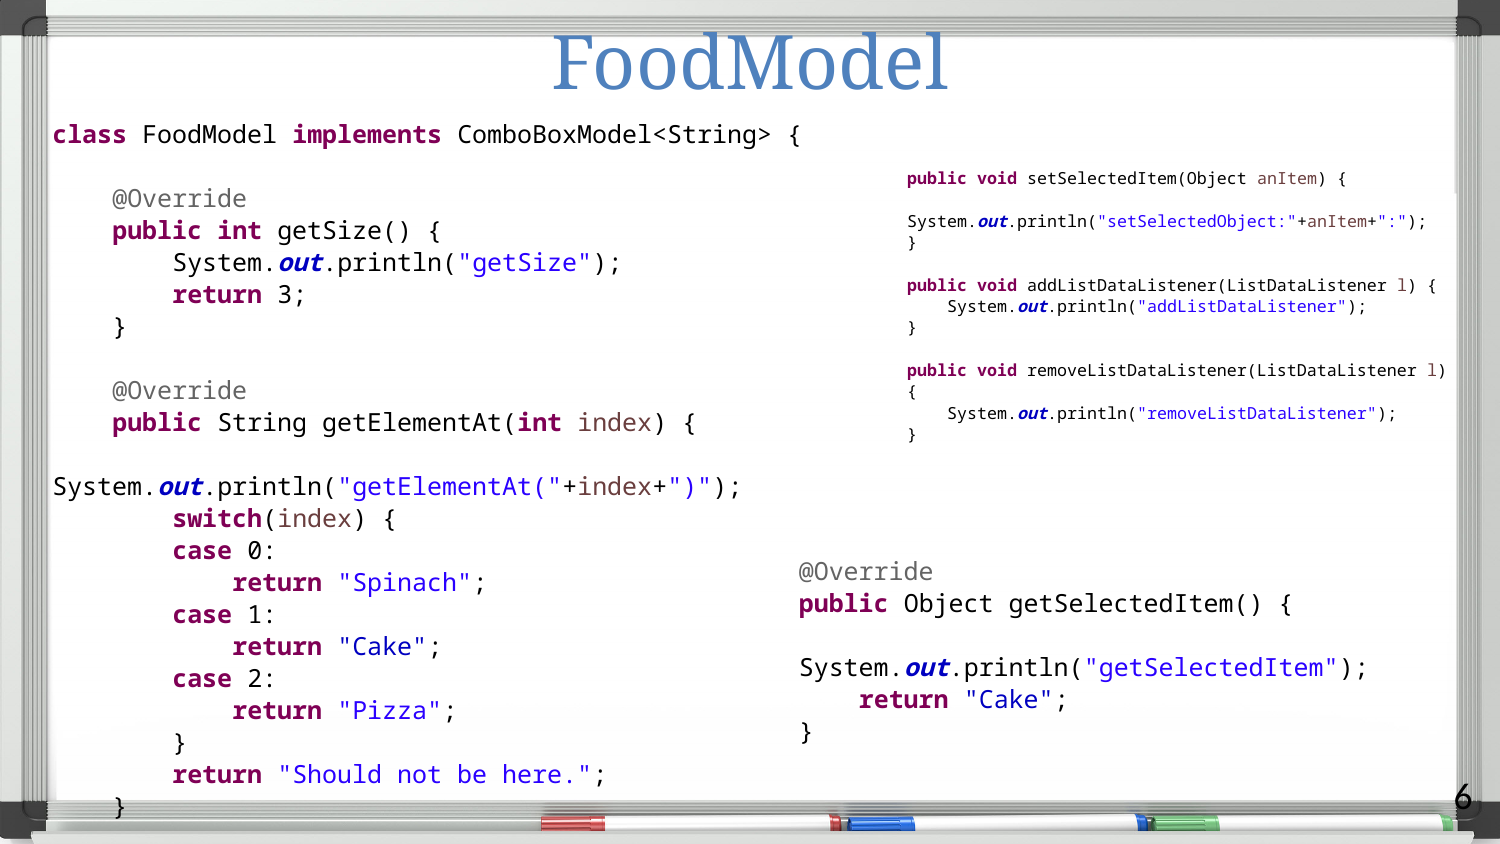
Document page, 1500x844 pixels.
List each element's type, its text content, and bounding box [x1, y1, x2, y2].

text_box public void setSelectedItem(Object anItem) { System.out.println("setSelectedObject:"+anItem+":"); } public void addListDataListener(ListDataListener l) { System.out.println("addListDataListener"); } public void removeListDataListener(ListDataListener l) { System.out.println("removeListDataListener"); } [892, 159, 1462, 505]
title FoodModel [12, 9, 1488, 110]
slide_number 6 [1387, 771, 1488, 817]
text_box @Override public Object getSelectedItem() { System.out.println("getSelectedItem"); return "Cake"; } [783, 546, 1422, 754]
picture [0, 0, 1500, 844]
text_box class FoodModel implements ComboBoxModel<String> { @Override public int getSize() { System.out.println("getSize"); return 3; } @Override public String getElementAt(int index) { System.out.println("getElementAt("+index+")"); switch(index) { case 0: return "Spinach"; case 1: return "Cake"; case 2: return "Pizza"; } return "Should not be here."; } [37, 108, 825, 828]
